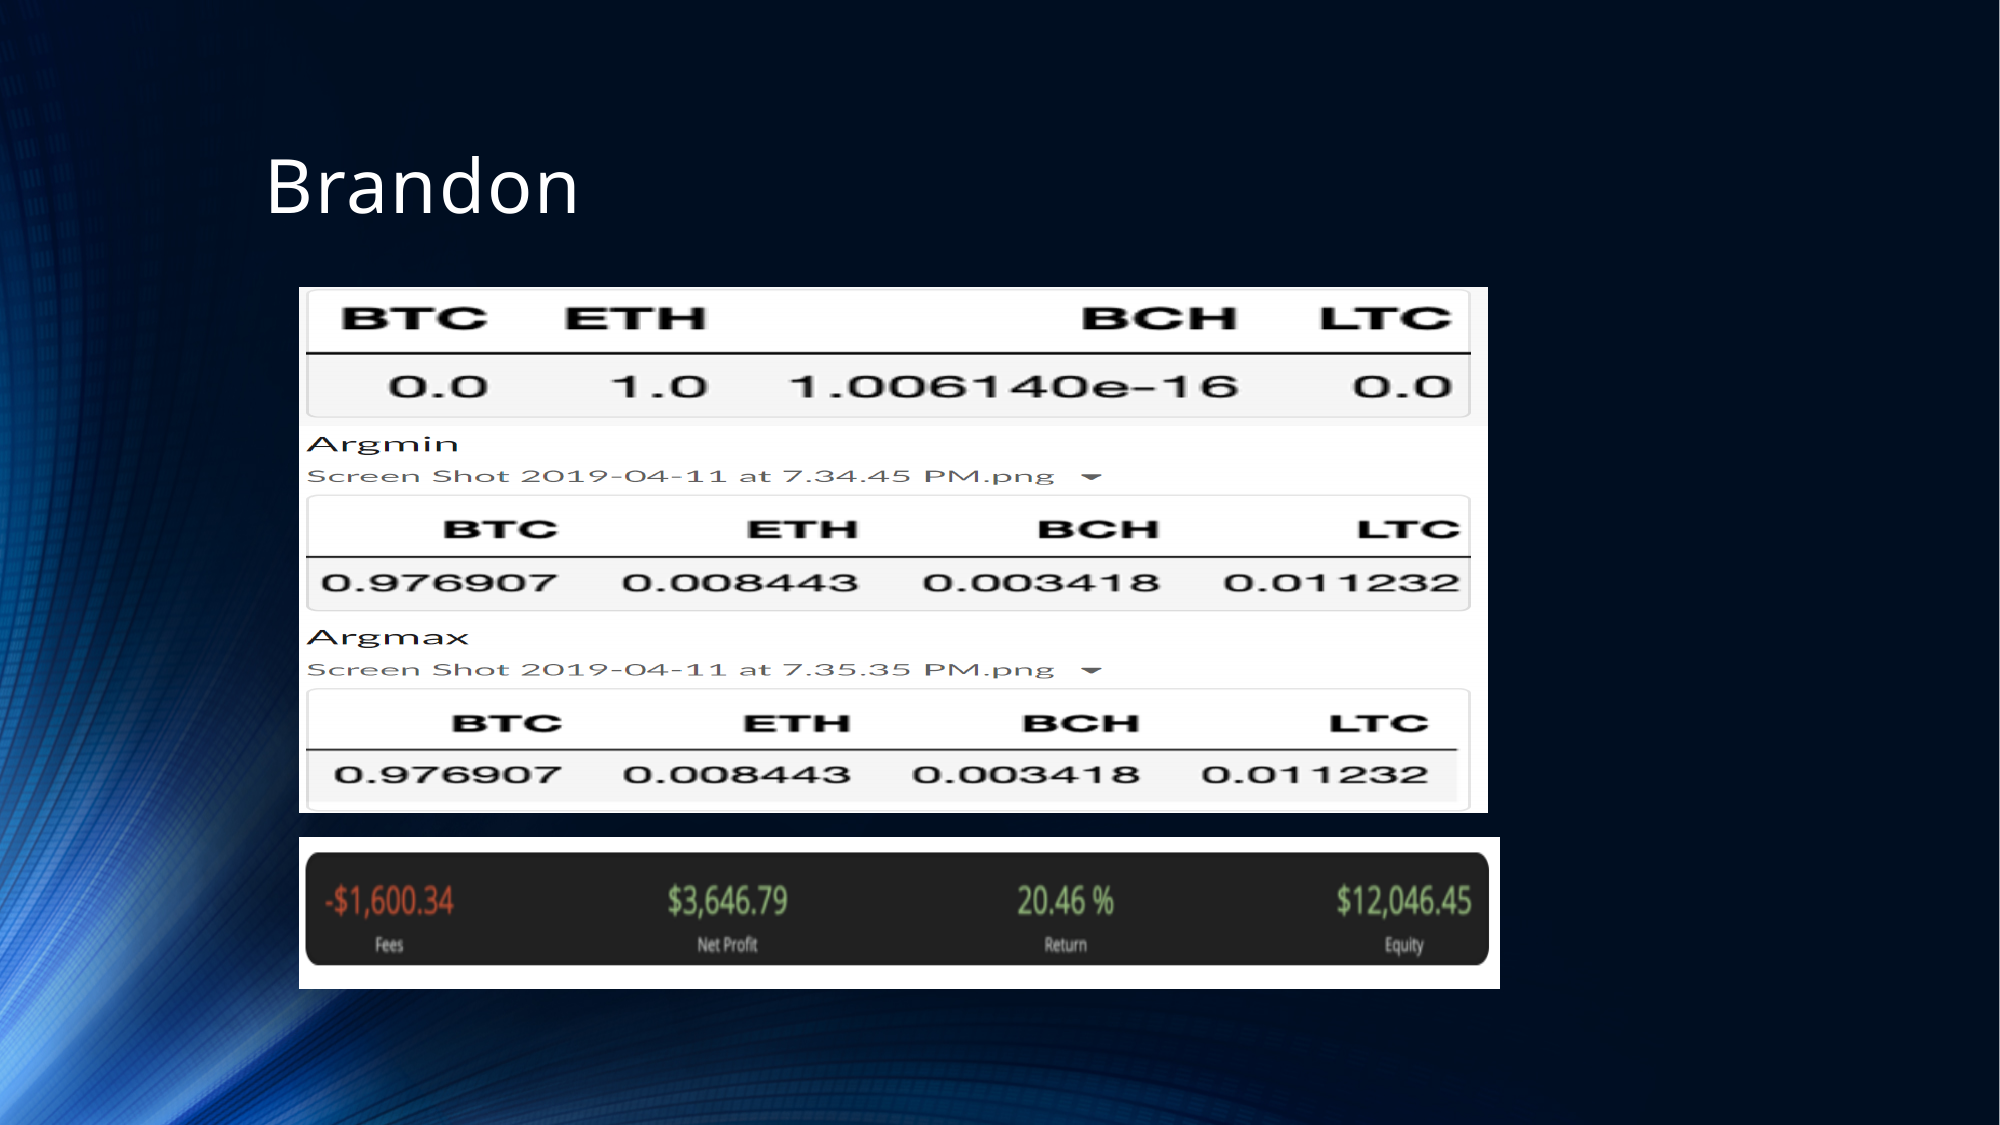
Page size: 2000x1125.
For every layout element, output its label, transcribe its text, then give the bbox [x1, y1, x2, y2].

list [299, 287, 1488, 813]
picture [0, 0, 2000, 1125]
title Brandon [249, 62, 1750, 238]
